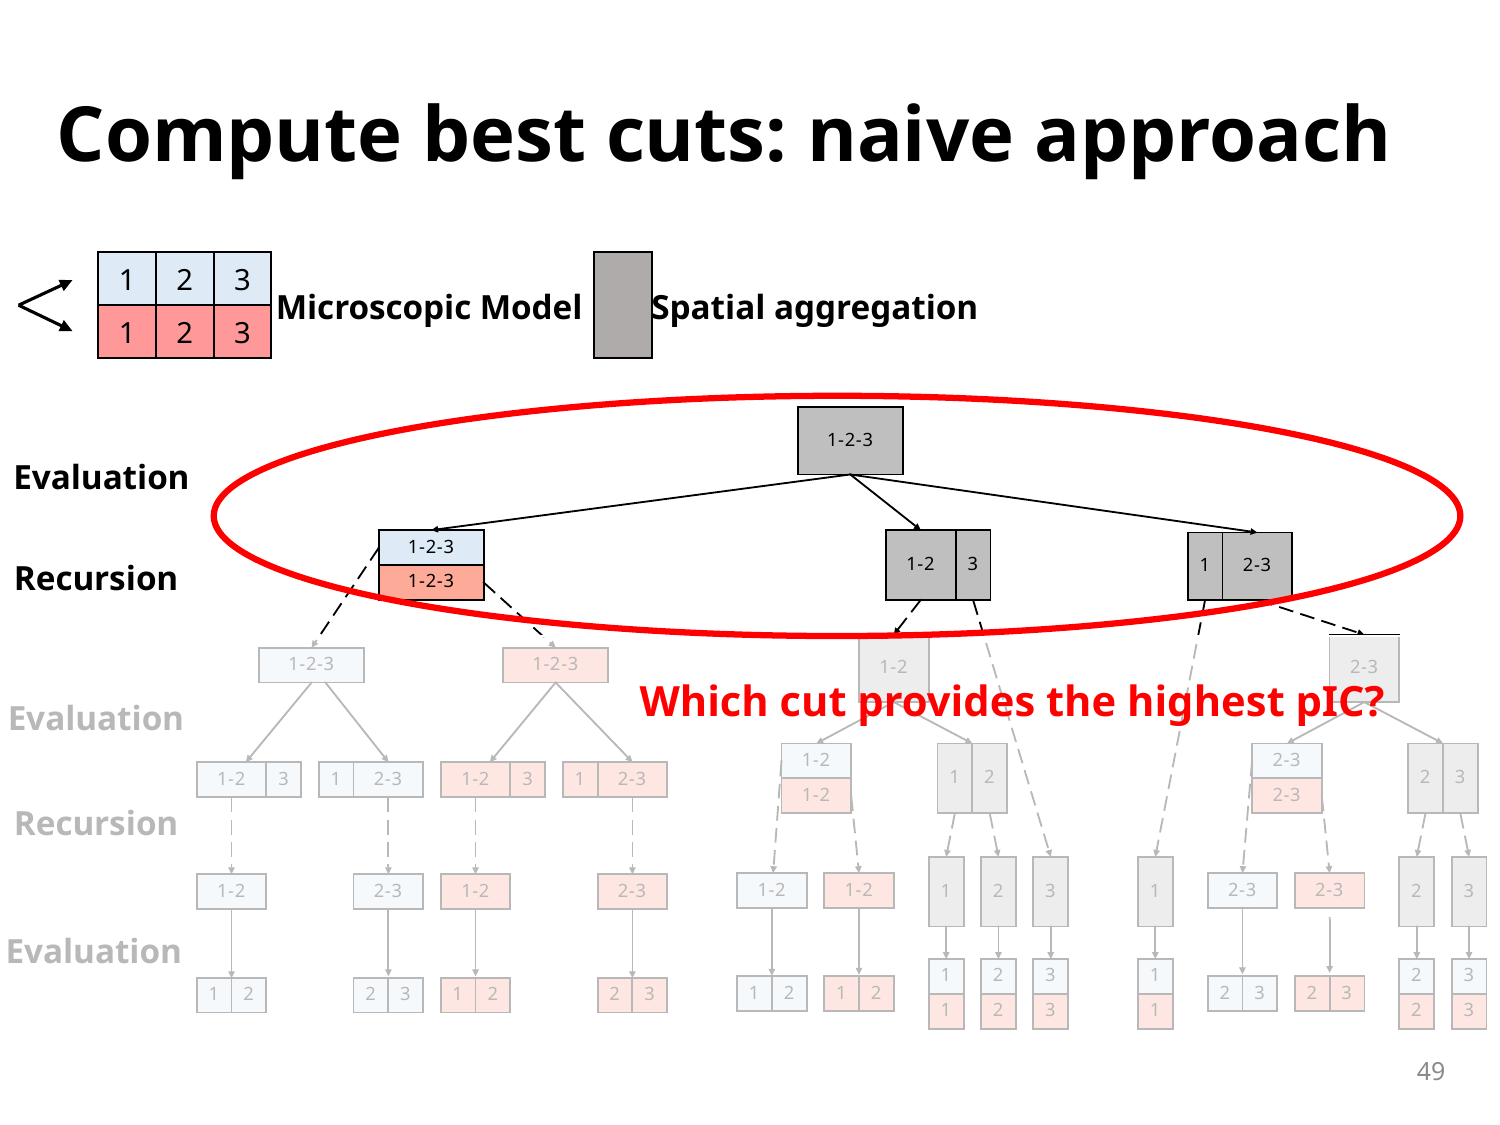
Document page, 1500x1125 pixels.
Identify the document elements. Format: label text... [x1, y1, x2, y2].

text_box [593, 251, 653, 359]
text_box Microscopic Model [272, 278, 598, 334]
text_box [18, 252, 272, 359]
text_box [597, 394, 1077, 404]
slide_number 49 [1059, 1052, 1461, 1103]
text_box Spatial aggregation [636, 278, 994, 334]
text_box Recursion [0, 549, 194, 605]
text_box Evaluation [0, 448, 194, 504]
text_box [0, 635, 1500, 1052]
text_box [194, 404, 1489, 1031]
title Compute best cuts: naive approach [41, 59, 1461, 215]
